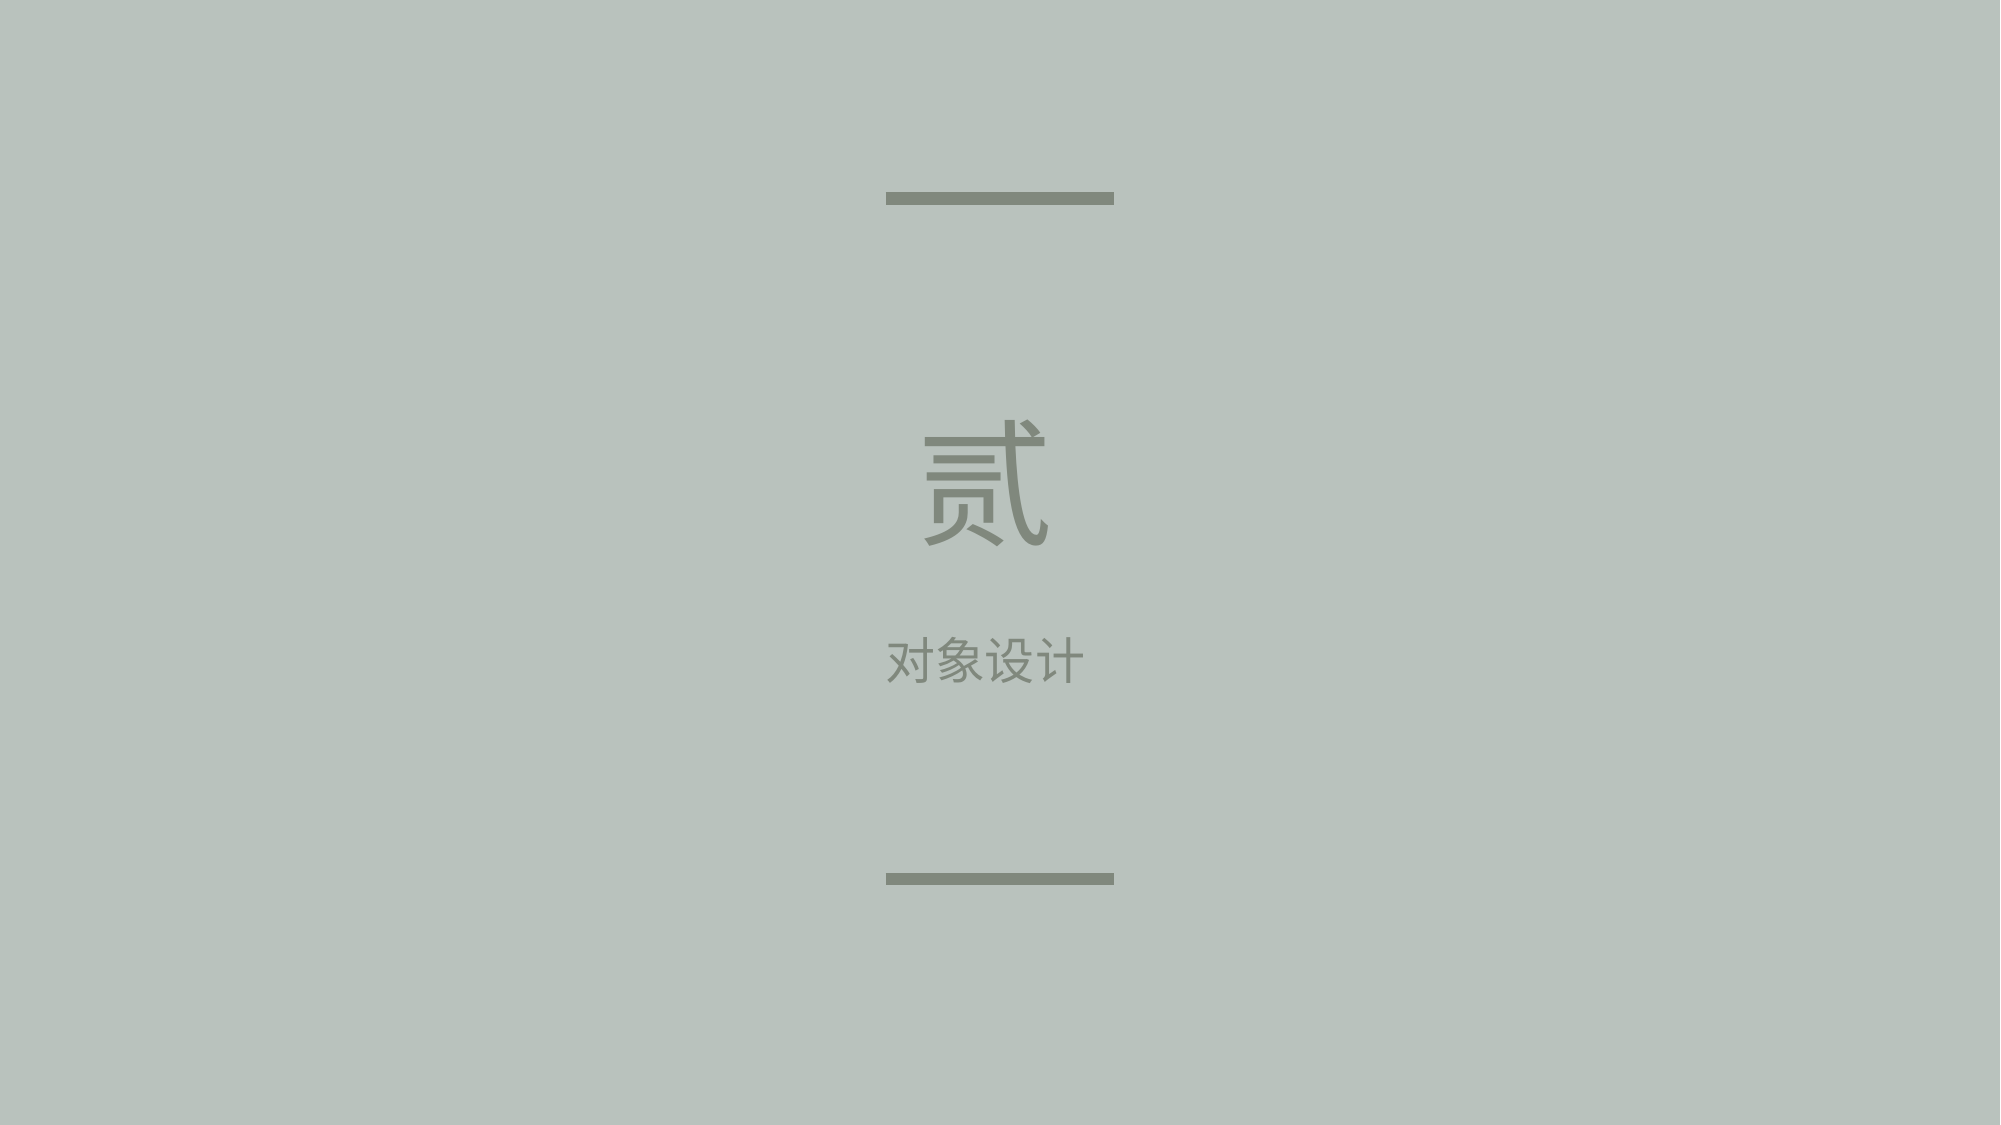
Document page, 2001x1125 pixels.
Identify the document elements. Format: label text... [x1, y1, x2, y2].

text_box 对象设计 [477, 562, 1493, 698]
text_box 贰 [885, 391, 1085, 562]
